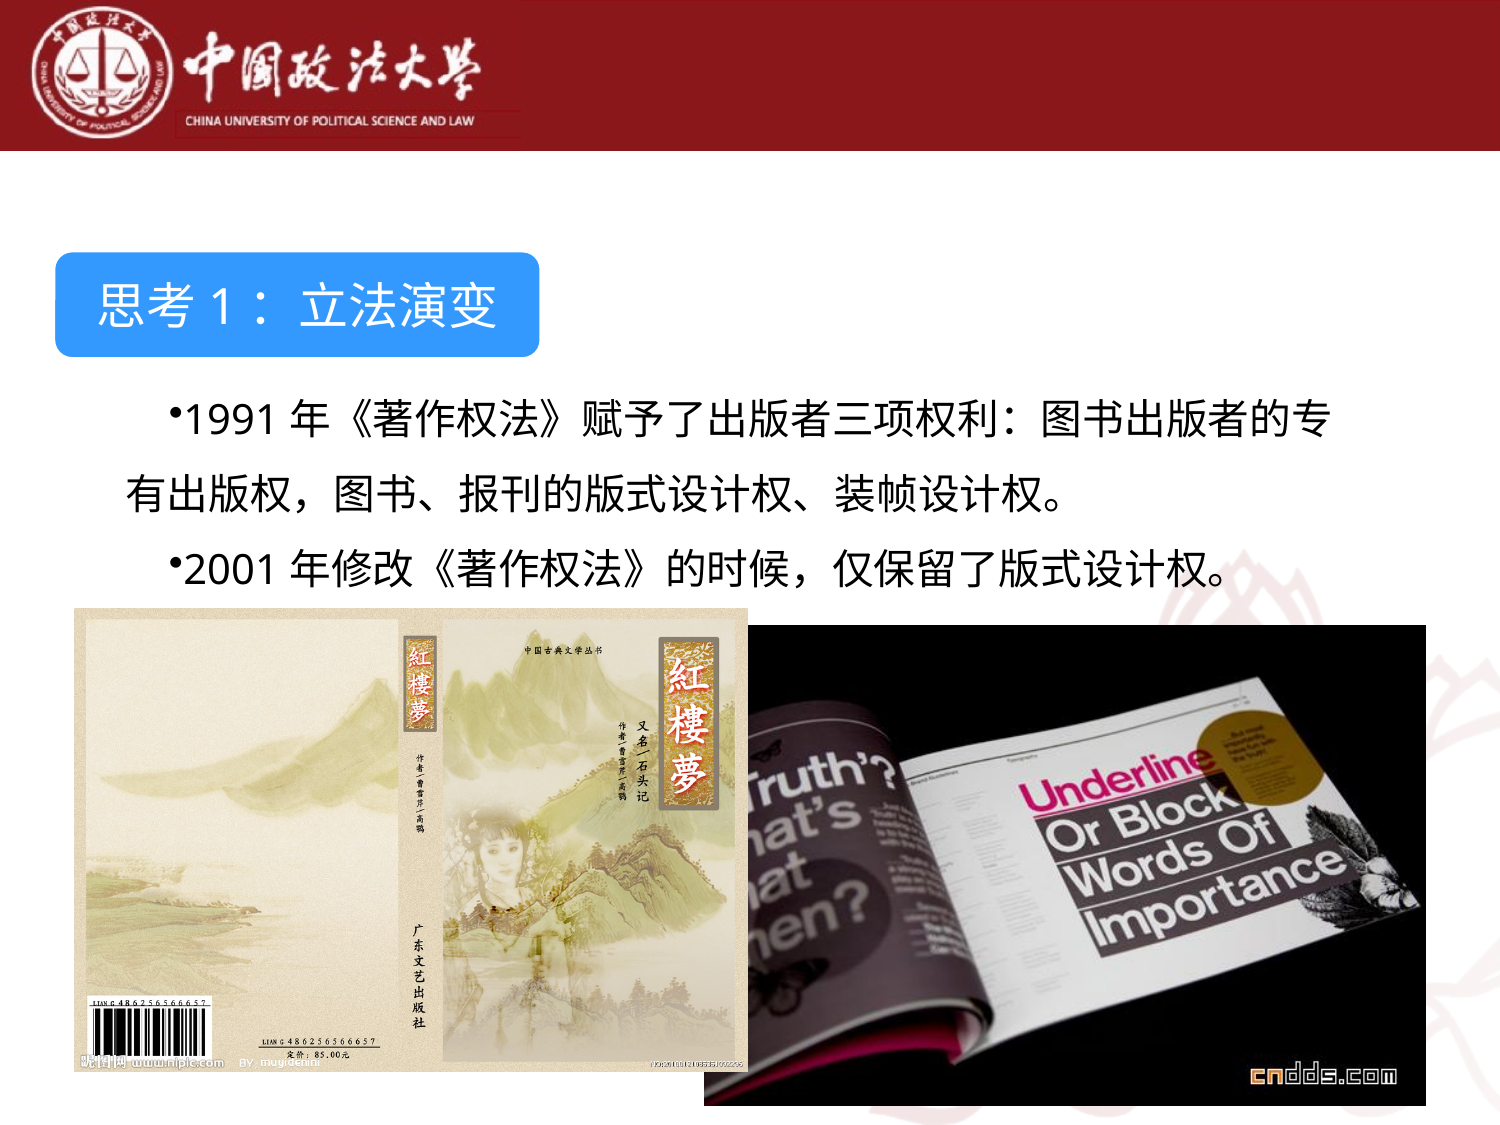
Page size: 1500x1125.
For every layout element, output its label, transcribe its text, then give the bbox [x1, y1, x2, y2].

picture [0, 0, 1500, 151]
text_box 1991年《著作权法》赋予了出版者三项权利：图书出版者的专有出版权，图书、报刊的版式设计权、装帧设计权。 2001年修改《著作权法》的时候，仅保留了版式设计权。 [110, 360, 1386, 601]
text_box 思考1：立法演变 [54, 251, 541, 358]
picture [74, 533, 1500, 1125]
